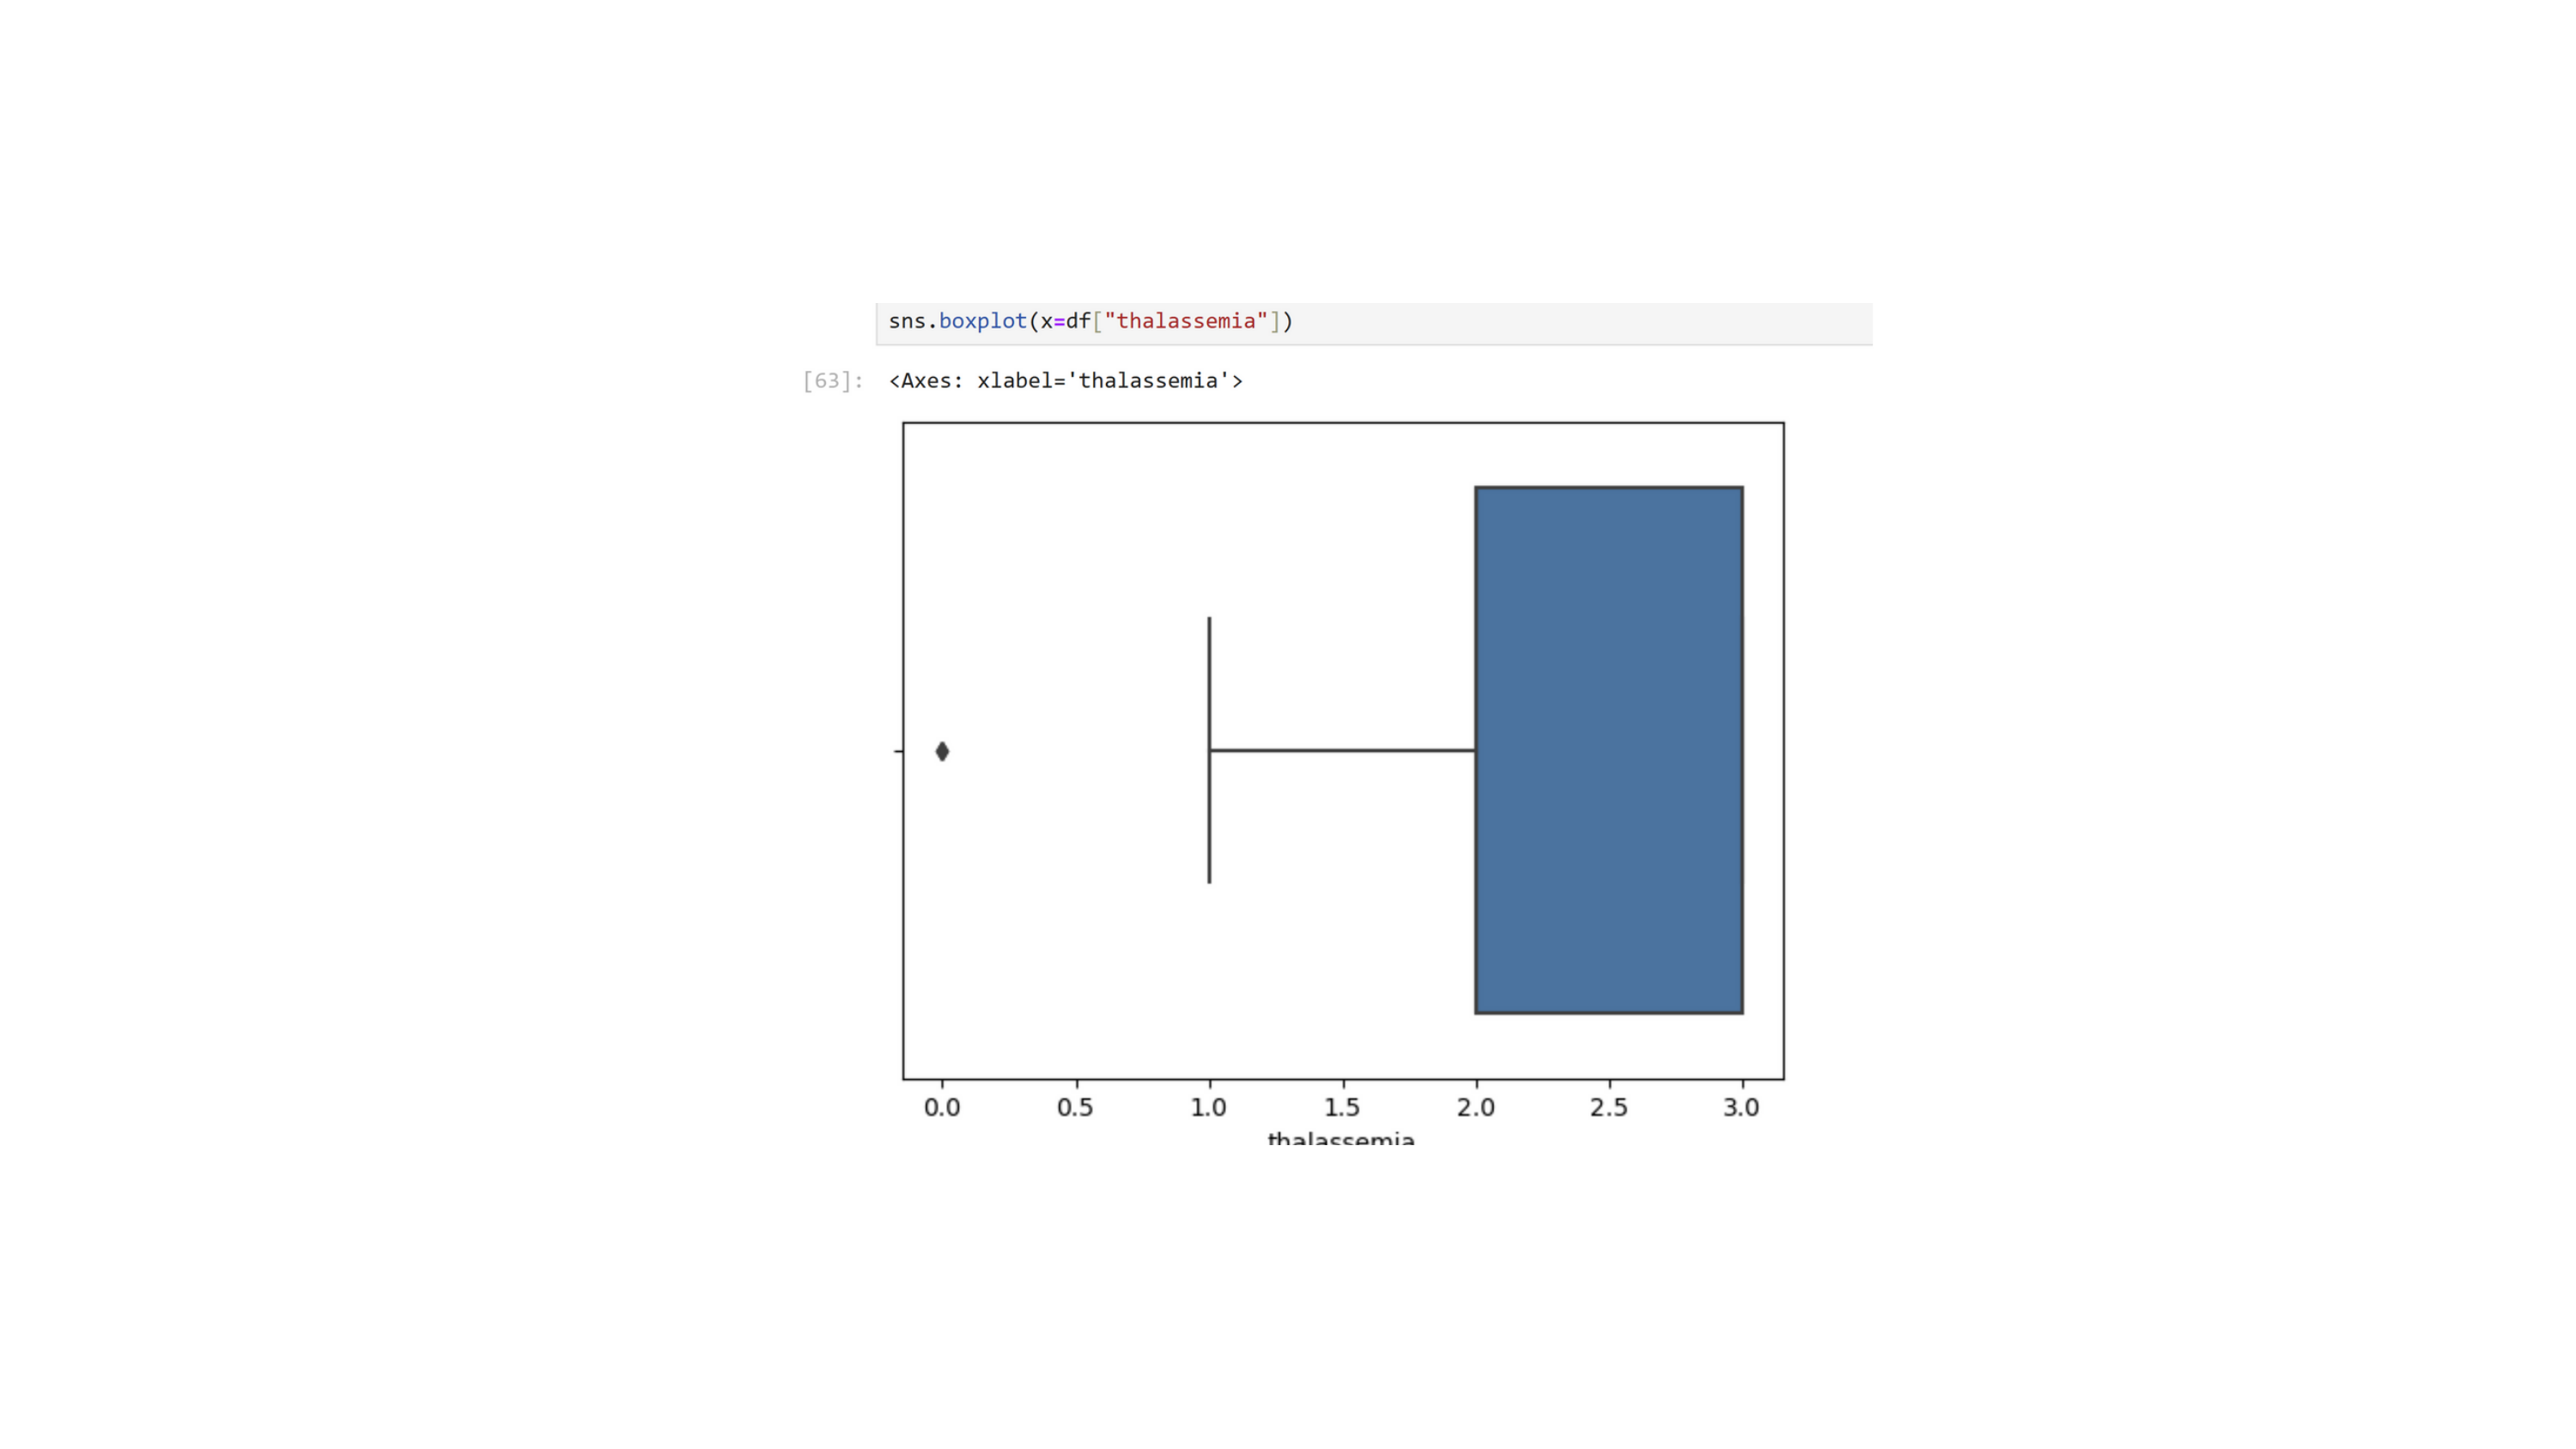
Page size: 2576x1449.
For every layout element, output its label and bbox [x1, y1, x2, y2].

text_box [759, 303, 1874, 1145]
